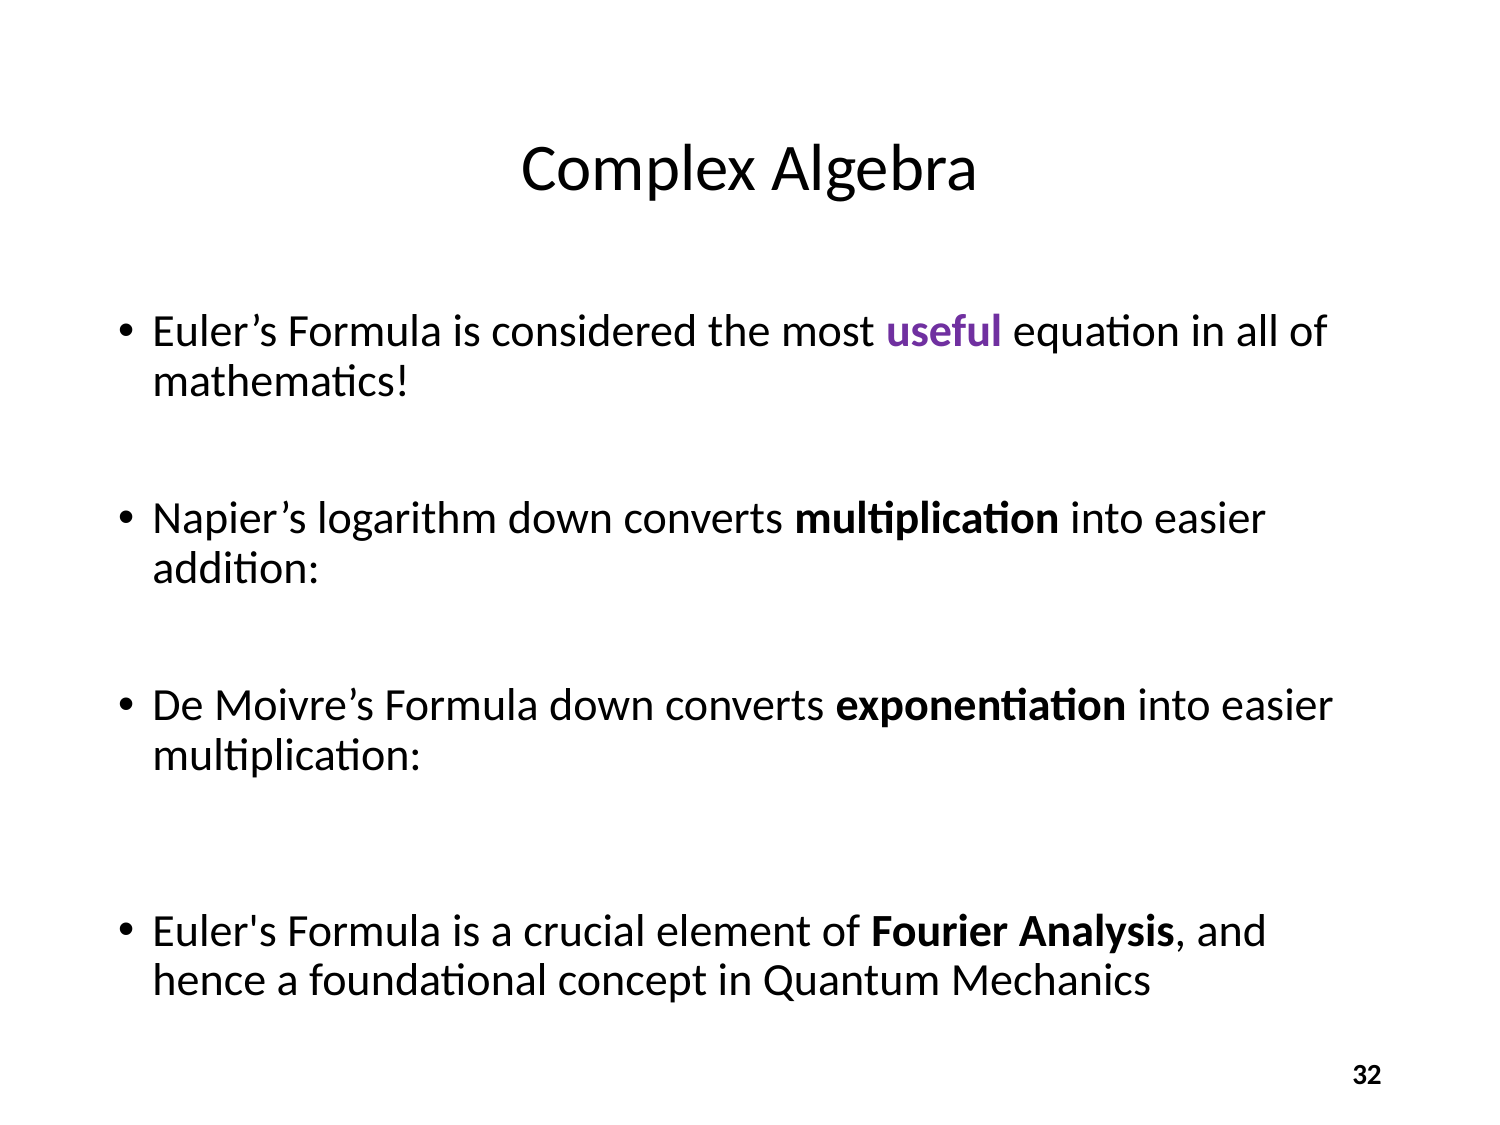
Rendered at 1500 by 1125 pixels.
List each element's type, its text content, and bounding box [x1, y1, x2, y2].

title Complex Algebra [103, 59, 1397, 278]
slide_number 32 [1059, 1042, 1397, 1103]
